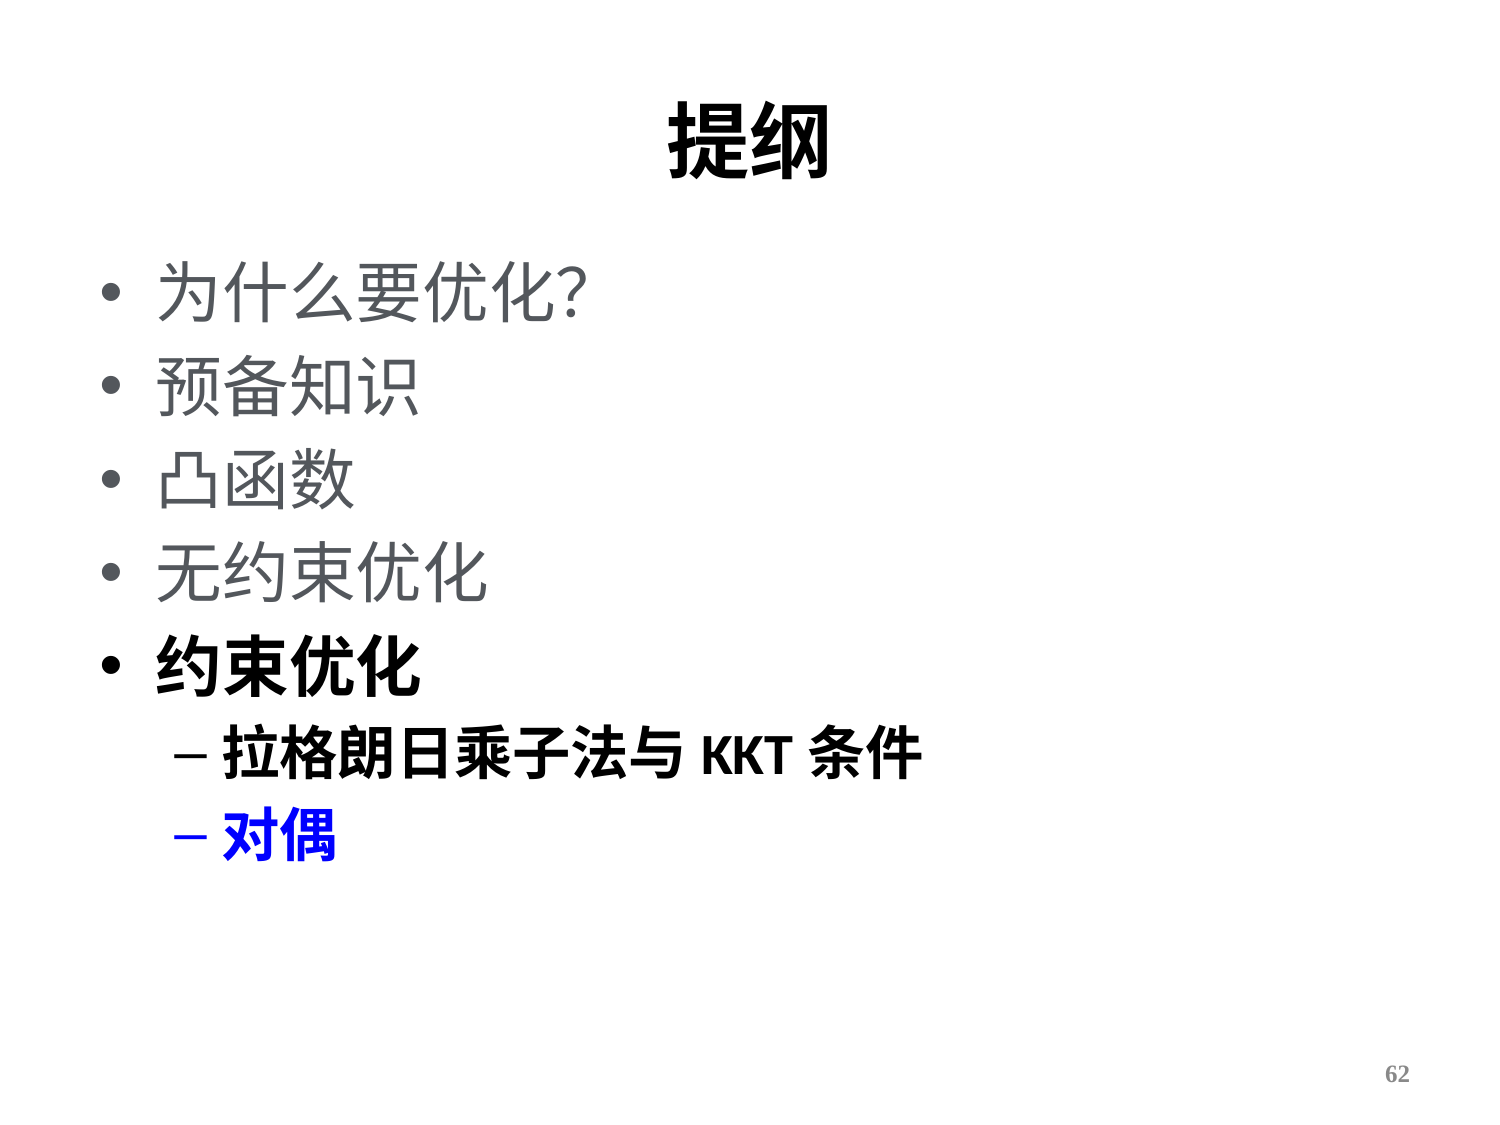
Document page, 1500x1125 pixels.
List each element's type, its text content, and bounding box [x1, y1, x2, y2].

title 提纲 [75, 45, 1425, 233]
list 为什么要优化？ 预备知识 凸函数 无约束优化 约束优化 拉格朗日乘子法与KKT条件 对偶 [84, 243, 1435, 987]
slide_number 62 [1074, 1042, 1425, 1103]
